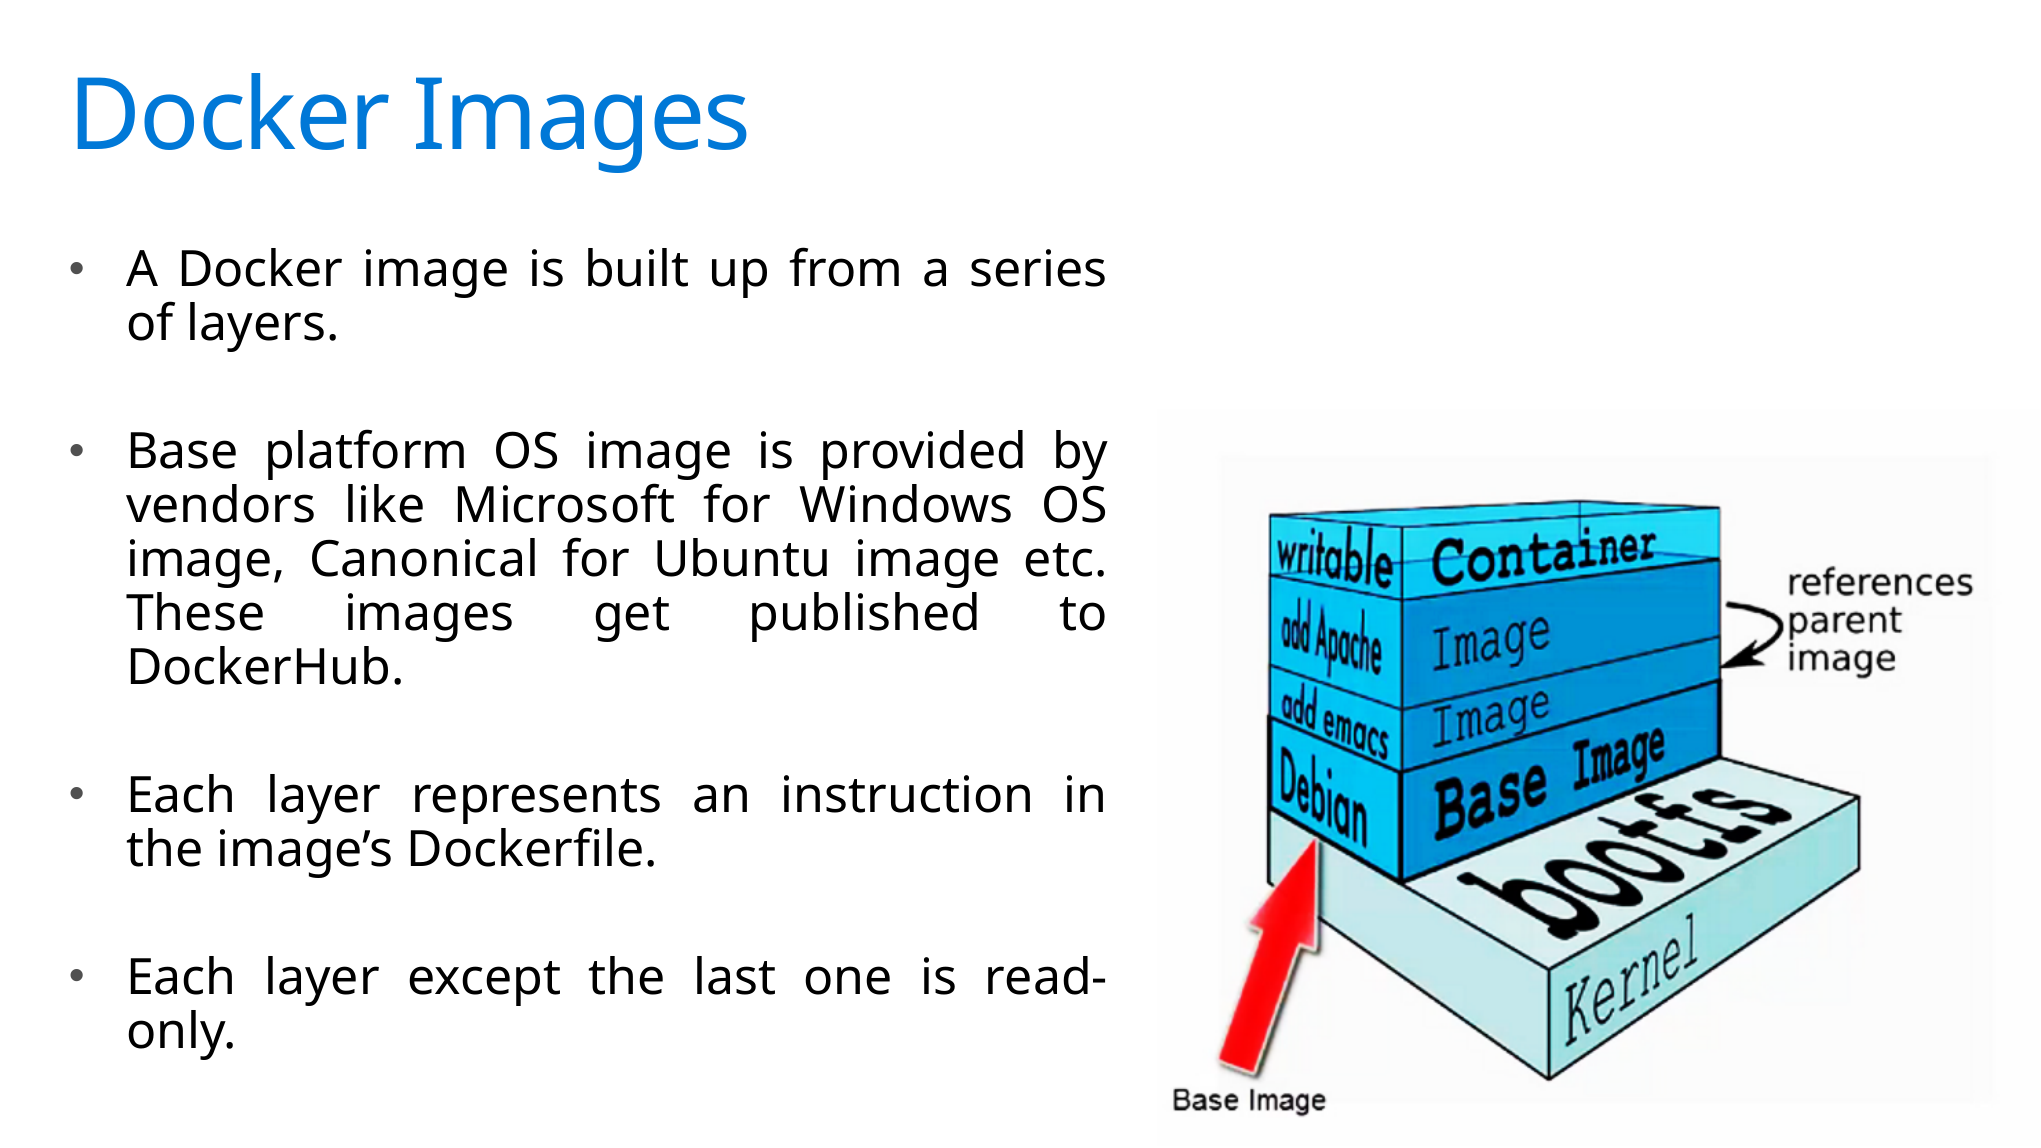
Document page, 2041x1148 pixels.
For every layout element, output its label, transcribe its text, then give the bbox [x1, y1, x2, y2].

title Docker Images [45, 48, 1996, 199]
picture [1157, 409, 2041, 1146]
list A Docker image is built up from a series of layers. Base platform OS image is provided by vendors like Microsoft for Windows OS image, Canonical for Ubuntu image etc. These images get published to DockerHub. Each layer represents an instruction in the image’s Dockerfile. Each layer except the last one is read-only. [45, 228, 1133, 1128]
